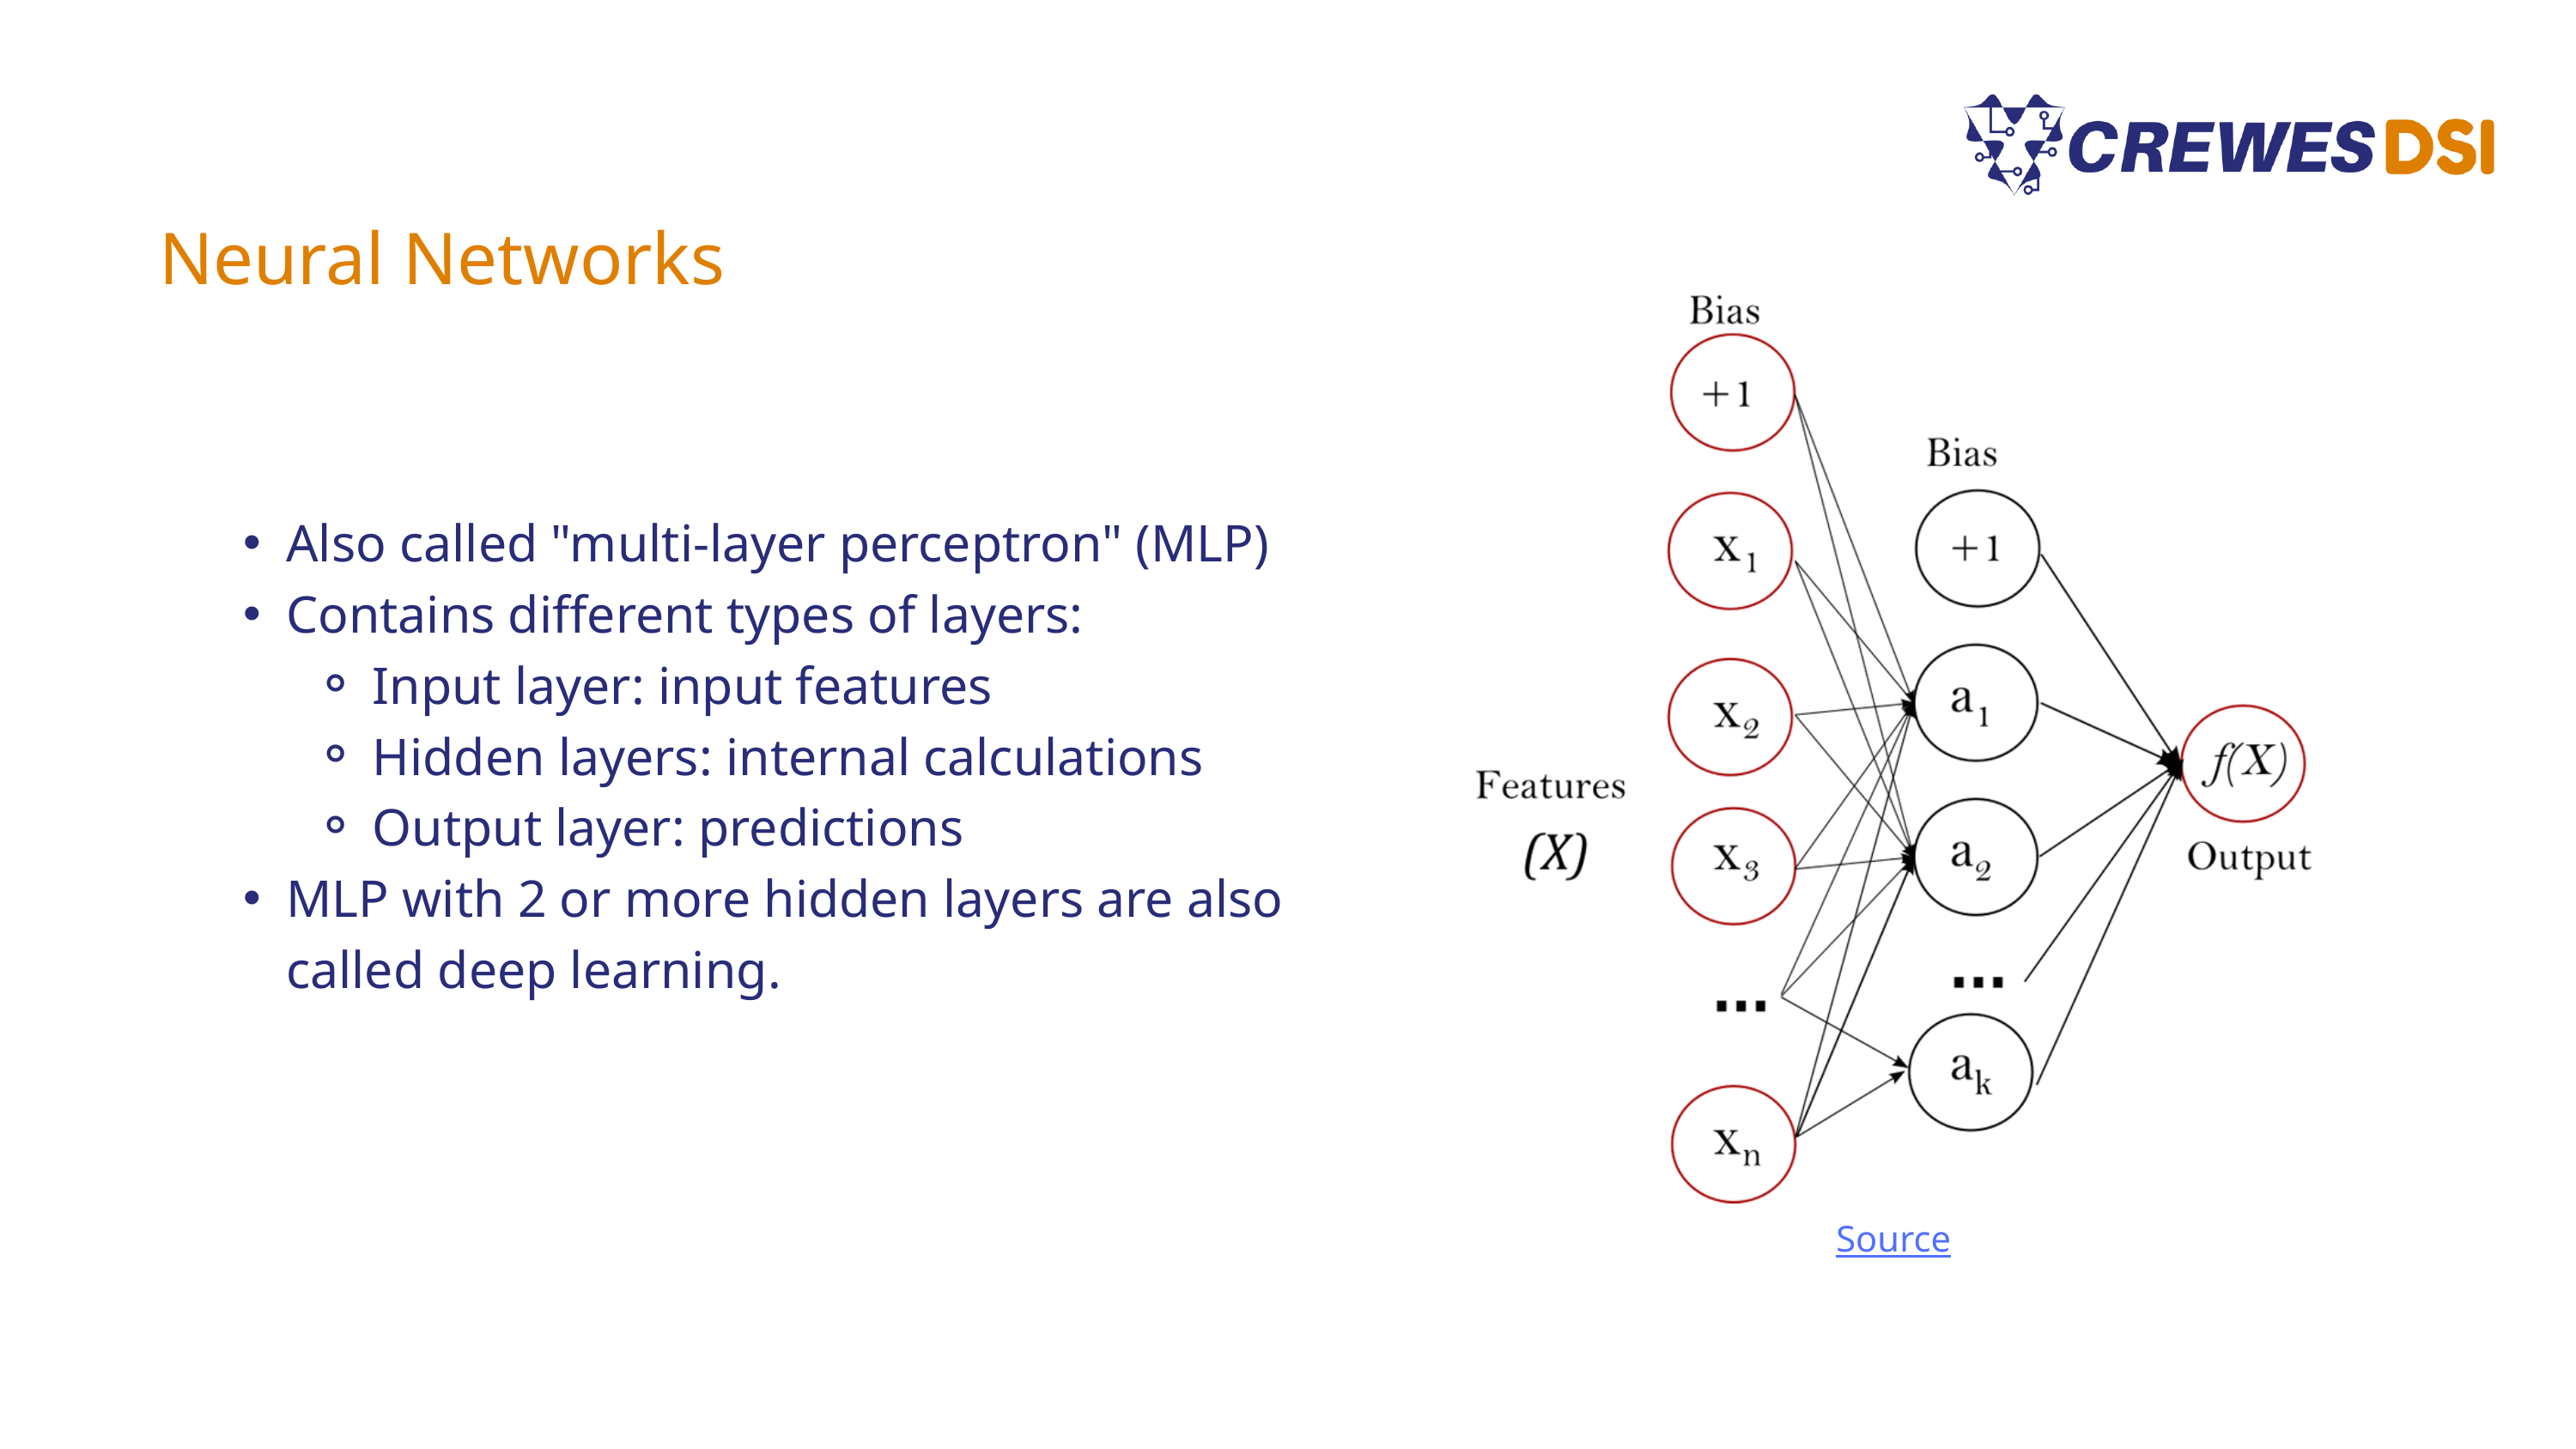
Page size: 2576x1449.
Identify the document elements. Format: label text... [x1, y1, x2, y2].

text_box Also called "multi-layer perceptron" (MLP) Contains different types of layers: Input layer: input features Hidden layers: internal calculations Output layer: predictions MLP with 2 or more hidden layers are also called deep learning. [199, 500, 1288, 999]
picture [1949, 79, 2510, 211]
picture [1475, 294, 2312, 1203]
text_box Neural Networks [159, 198, 819, 299]
text_box Source [1805, 1210, 1983, 1259]
